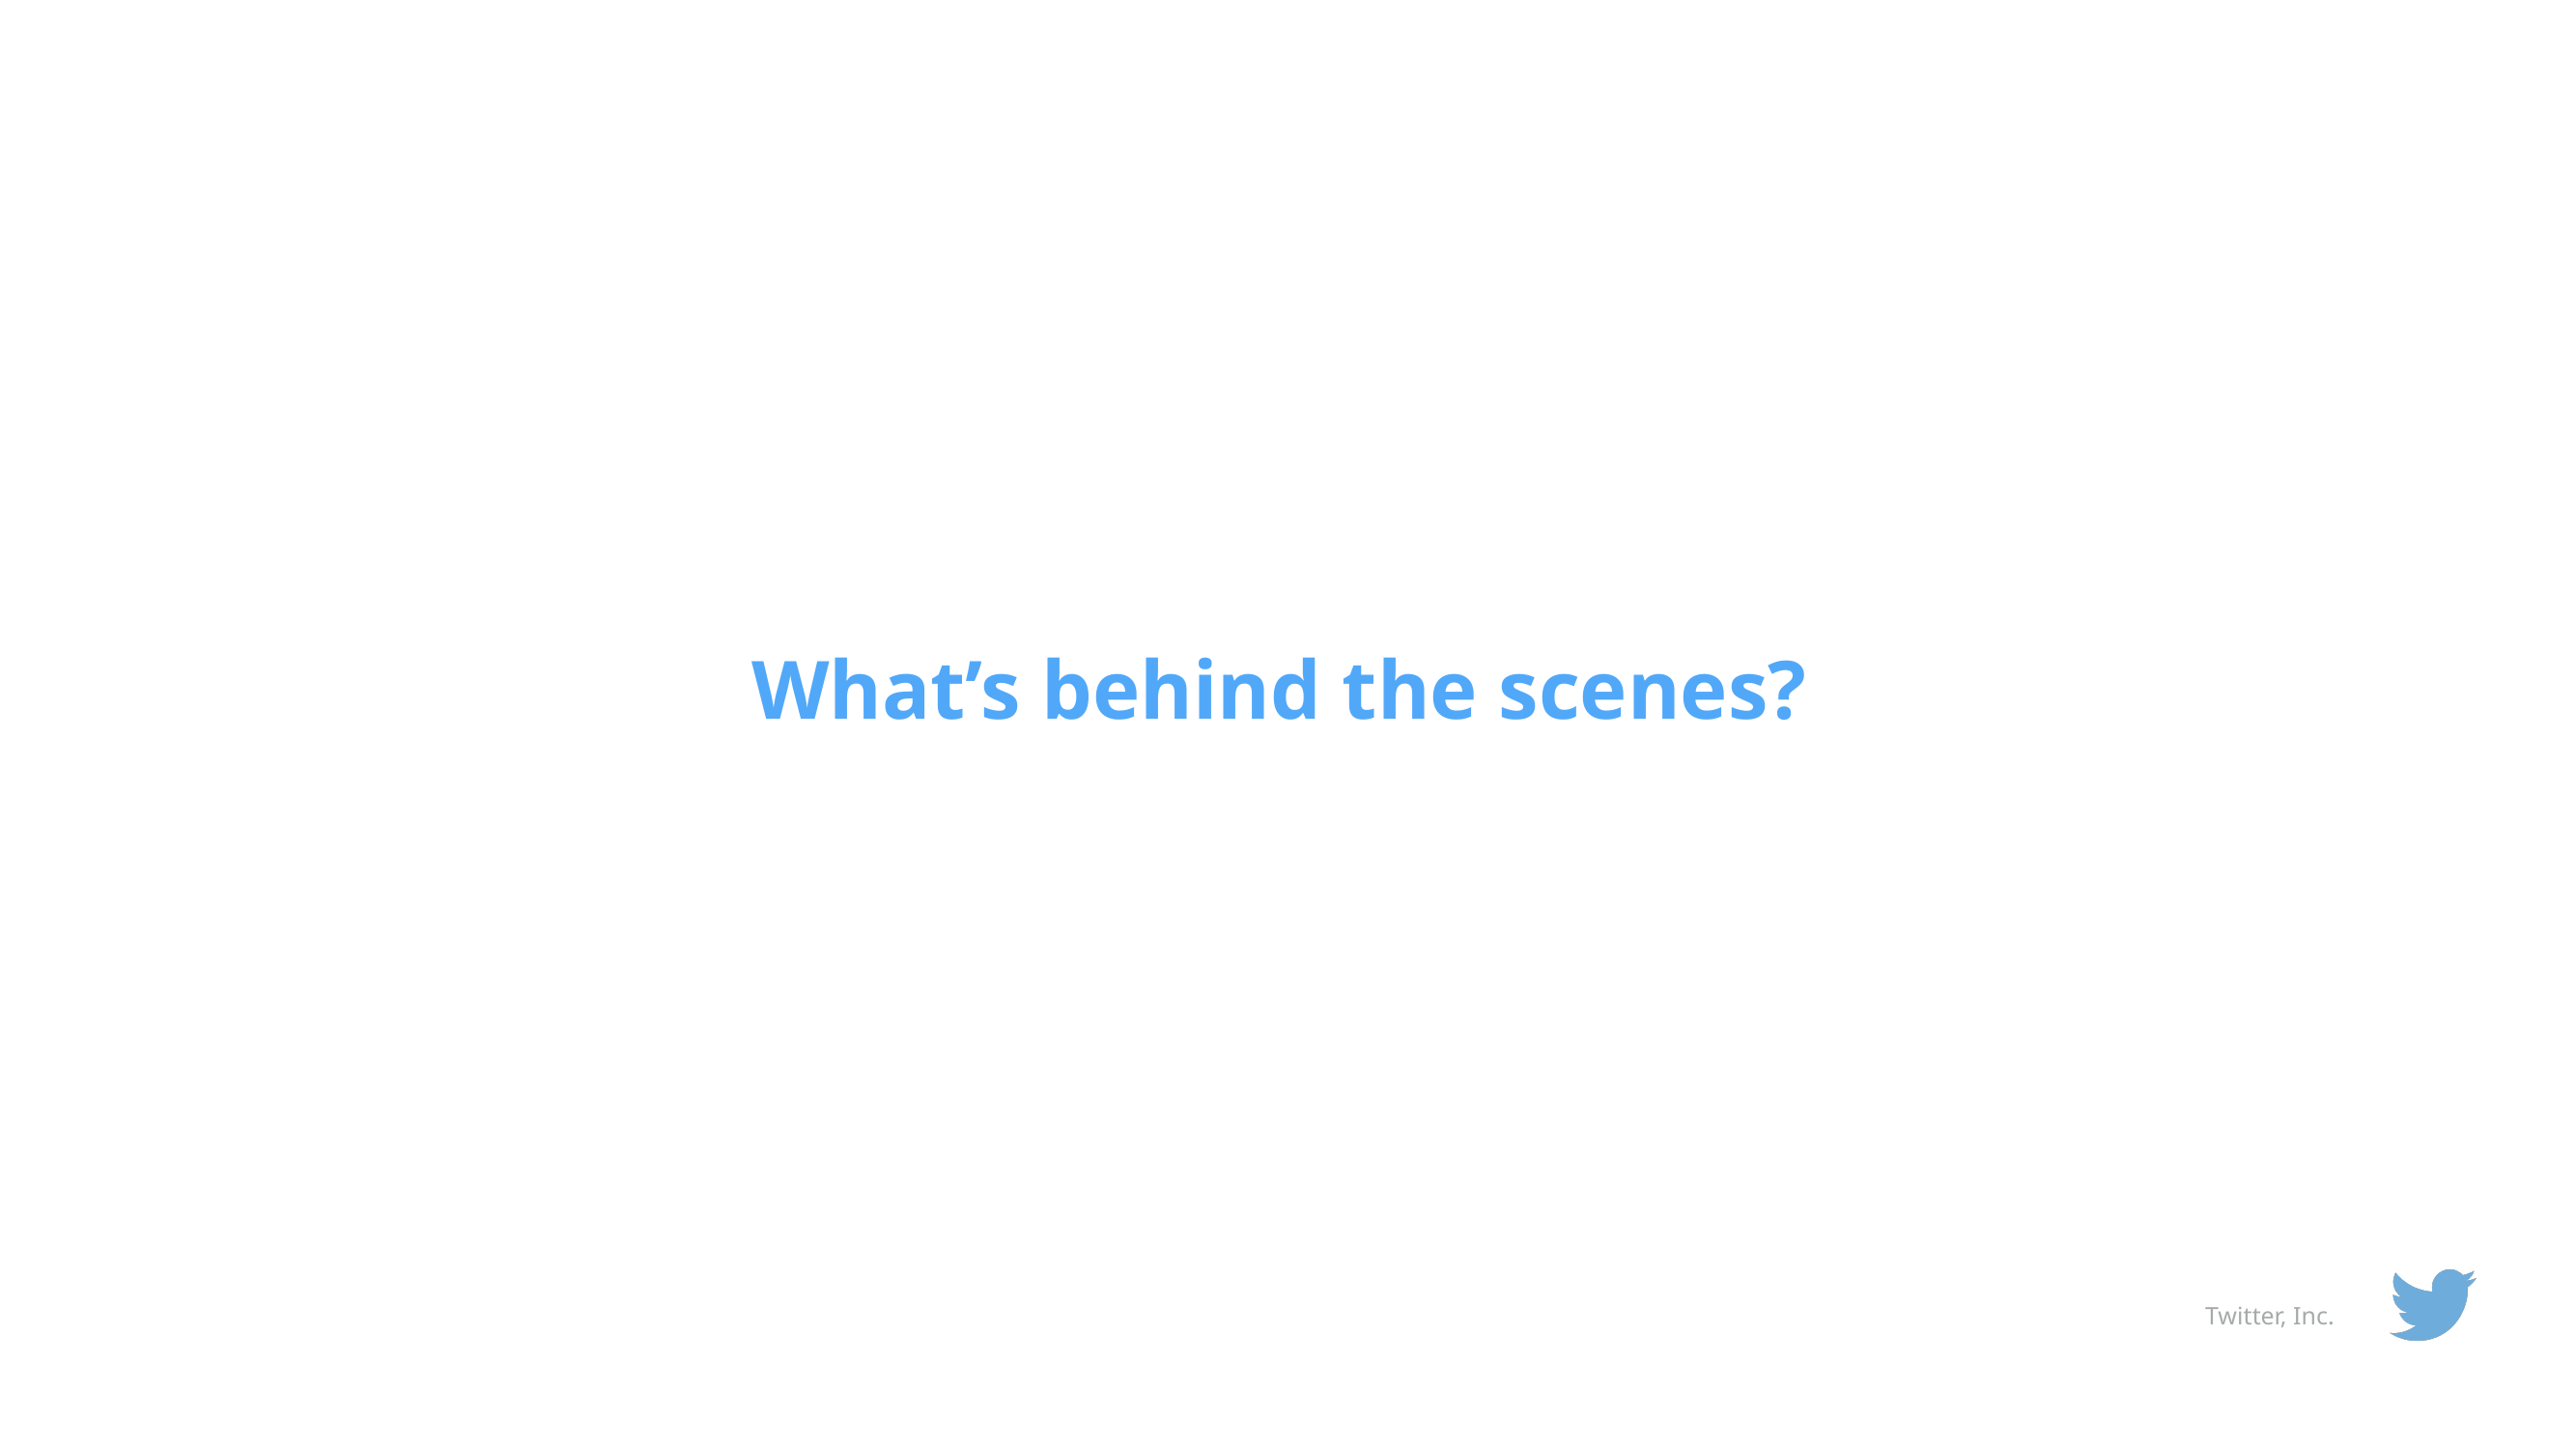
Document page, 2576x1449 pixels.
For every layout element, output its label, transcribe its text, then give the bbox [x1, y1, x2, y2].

picture [2390, 1269, 2477, 1341]
text_box What’s behind the scenes? [743, 602, 1816, 744]
